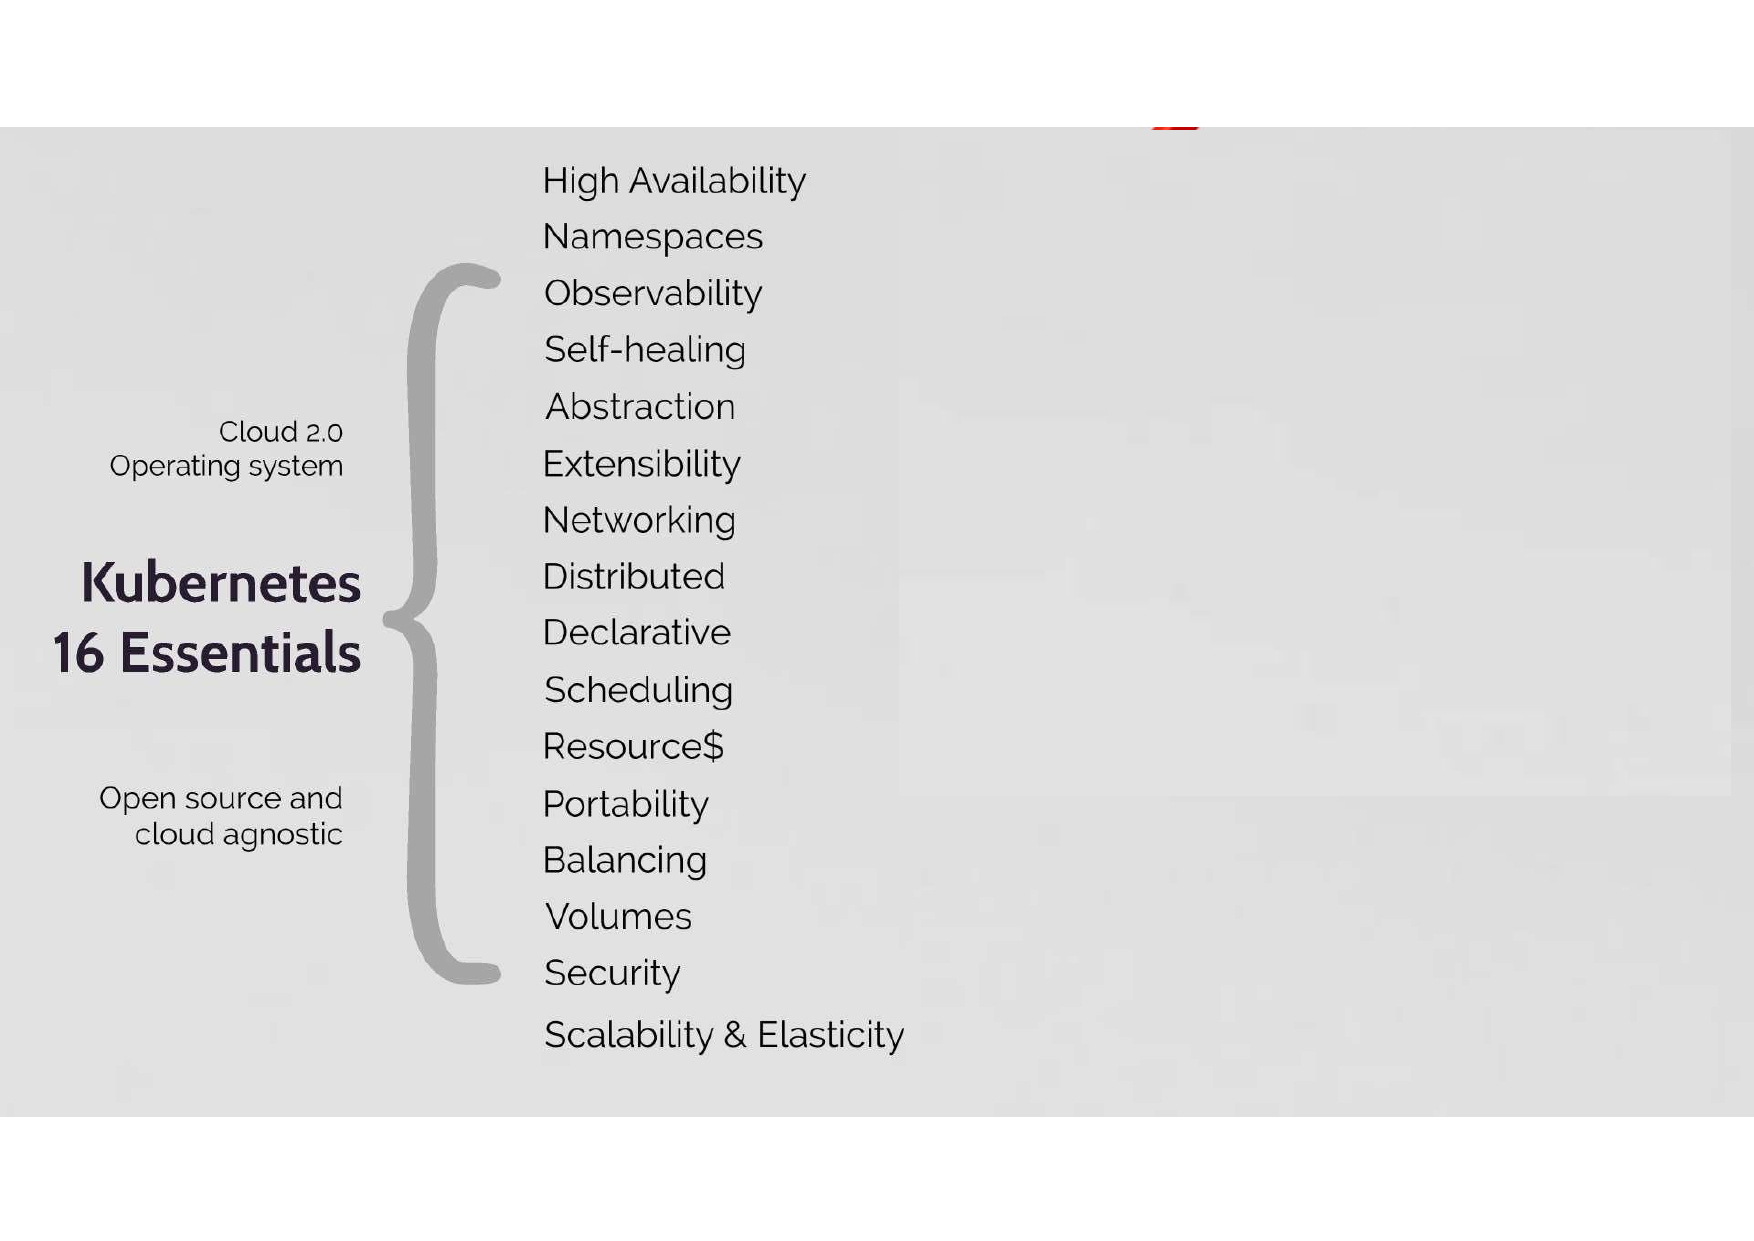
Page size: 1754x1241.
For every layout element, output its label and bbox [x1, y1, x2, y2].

picture [0, 127, 1754, 1117]
